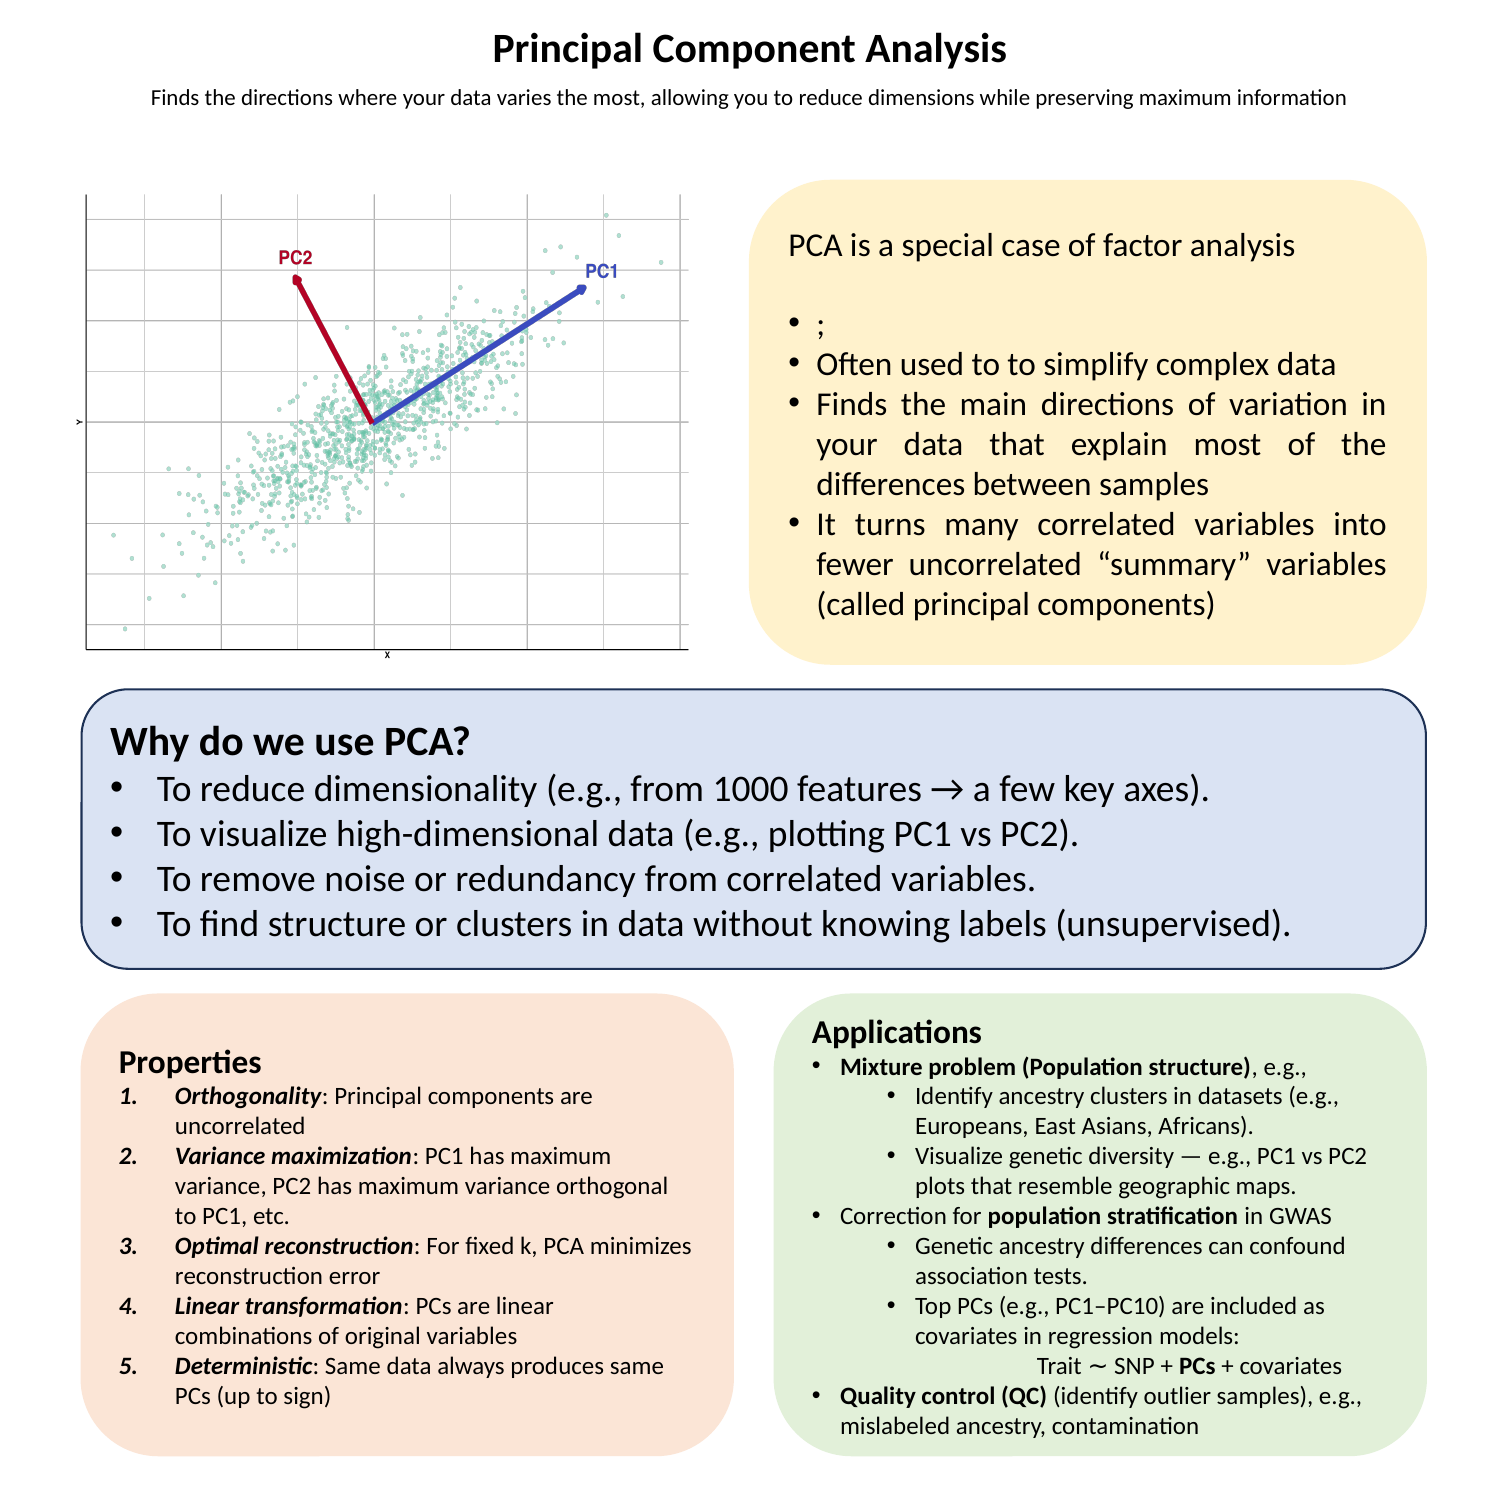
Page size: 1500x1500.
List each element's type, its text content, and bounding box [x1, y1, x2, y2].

picture [51, 194, 714, 664]
text_box Why do we use PCA? To reduce dimensionality (e.g., from 1000 features → a few key axes). To visualize high-dimensional data (e.g., plotting PC1 vs PC2). To remove noise or redundancy from correlated variables. To find structure or clusters in data without knowing labels (unsupervised). [80, 688, 1427, 970]
text_box Applications Mixture problem (Population structure), e.g., Identify ancestry clusters in datasets (e.g., Europeans, East Asians, Africans). Visualize genetic diversity — e.g., PC1 vs PC2 plots that resemble geographic maps. Correction for population stratification in GWAS Genetic ancestry differences can confound association tests. Top PCs (e.g., PC1–PC10) are included as covariates in regression models: Trait ∼ SNP + PCs + covariates Quality control (QC) (identify outlier samples), e.g., mislabeled ancestry, contamination [773, 993, 1427, 1457]
text_box Finds the directions where your data varies the most, allowing you to reduce dimensions while preserving maximum information [125, 75, 1374, 118]
text_box Principal Component Analysis [347, 13, 1153, 75]
